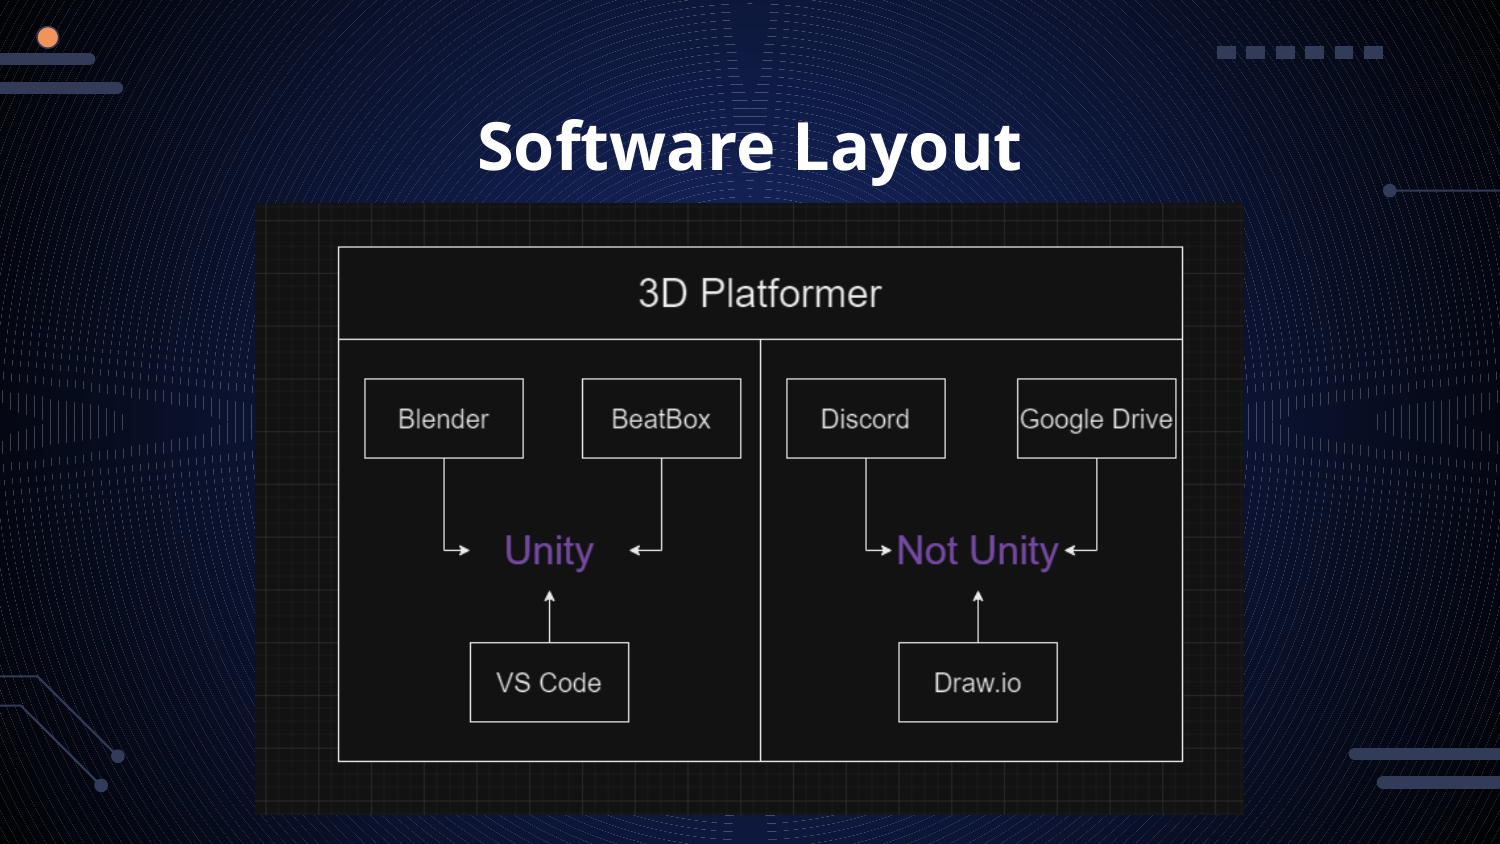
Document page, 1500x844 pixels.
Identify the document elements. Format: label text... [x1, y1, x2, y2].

title Software Layout [149, 88, 1351, 183]
picture [255, 203, 1245, 816]
text_box [36, 26, 59, 49]
